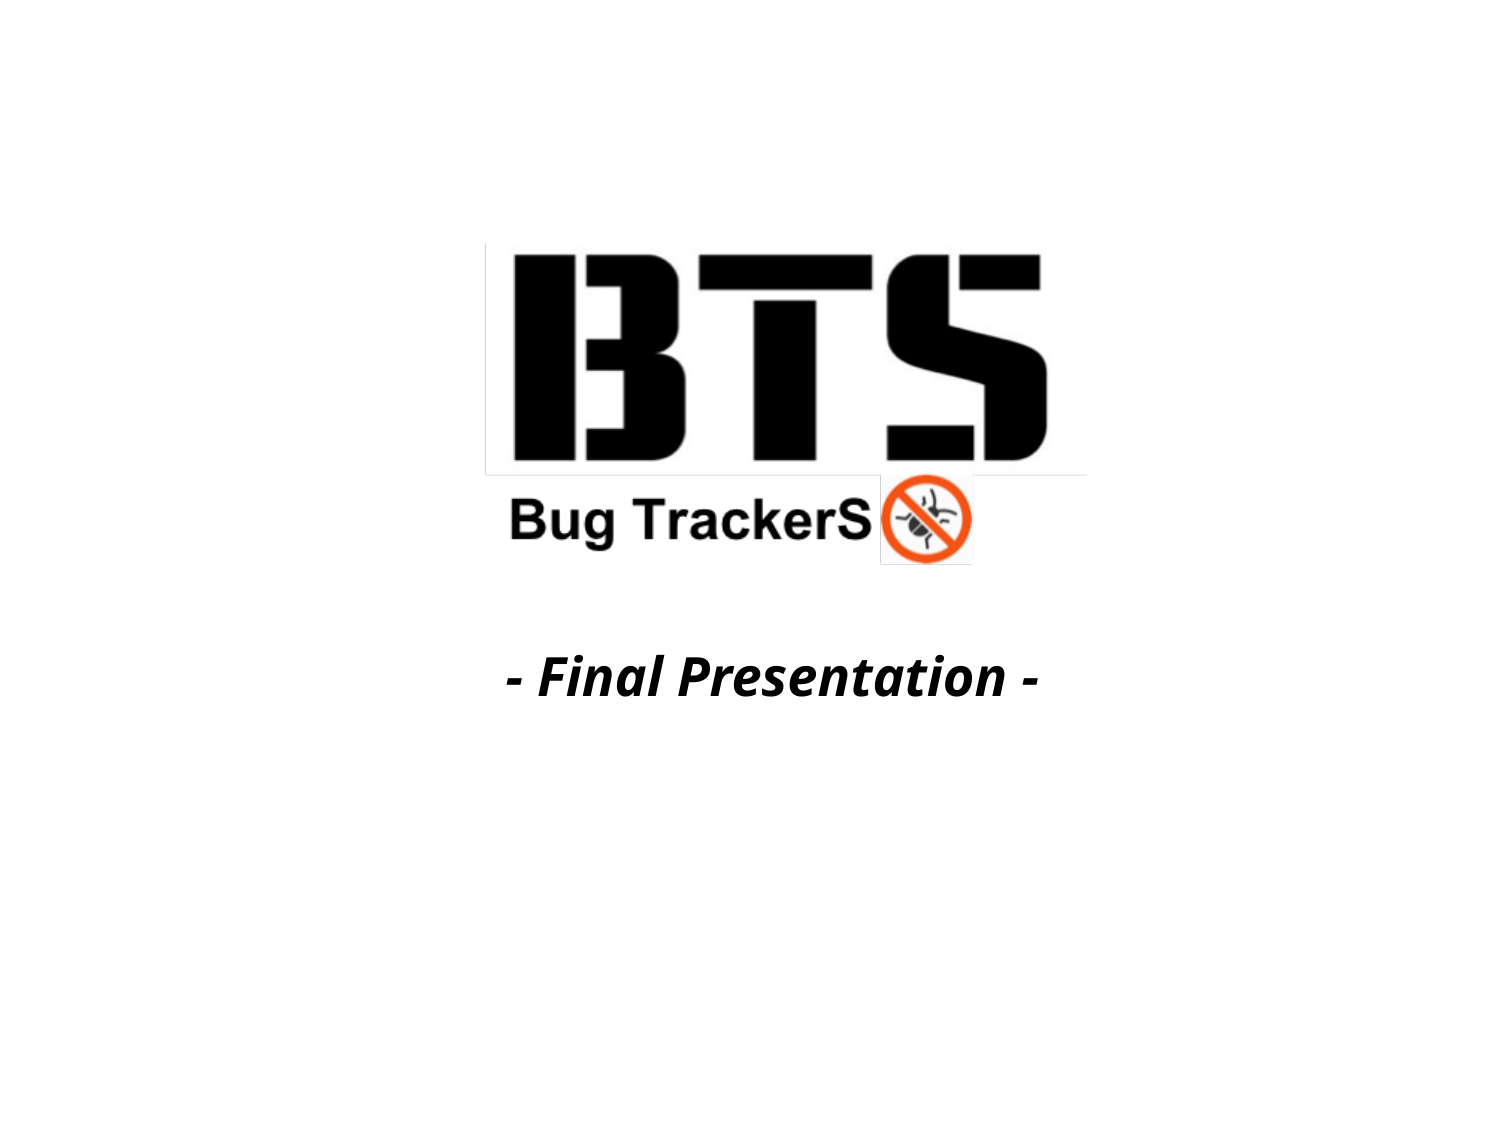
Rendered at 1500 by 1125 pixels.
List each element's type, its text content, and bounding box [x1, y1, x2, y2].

text_box - Final Presentation - [253, 635, 1306, 715]
picture [472, 242, 1087, 587]
